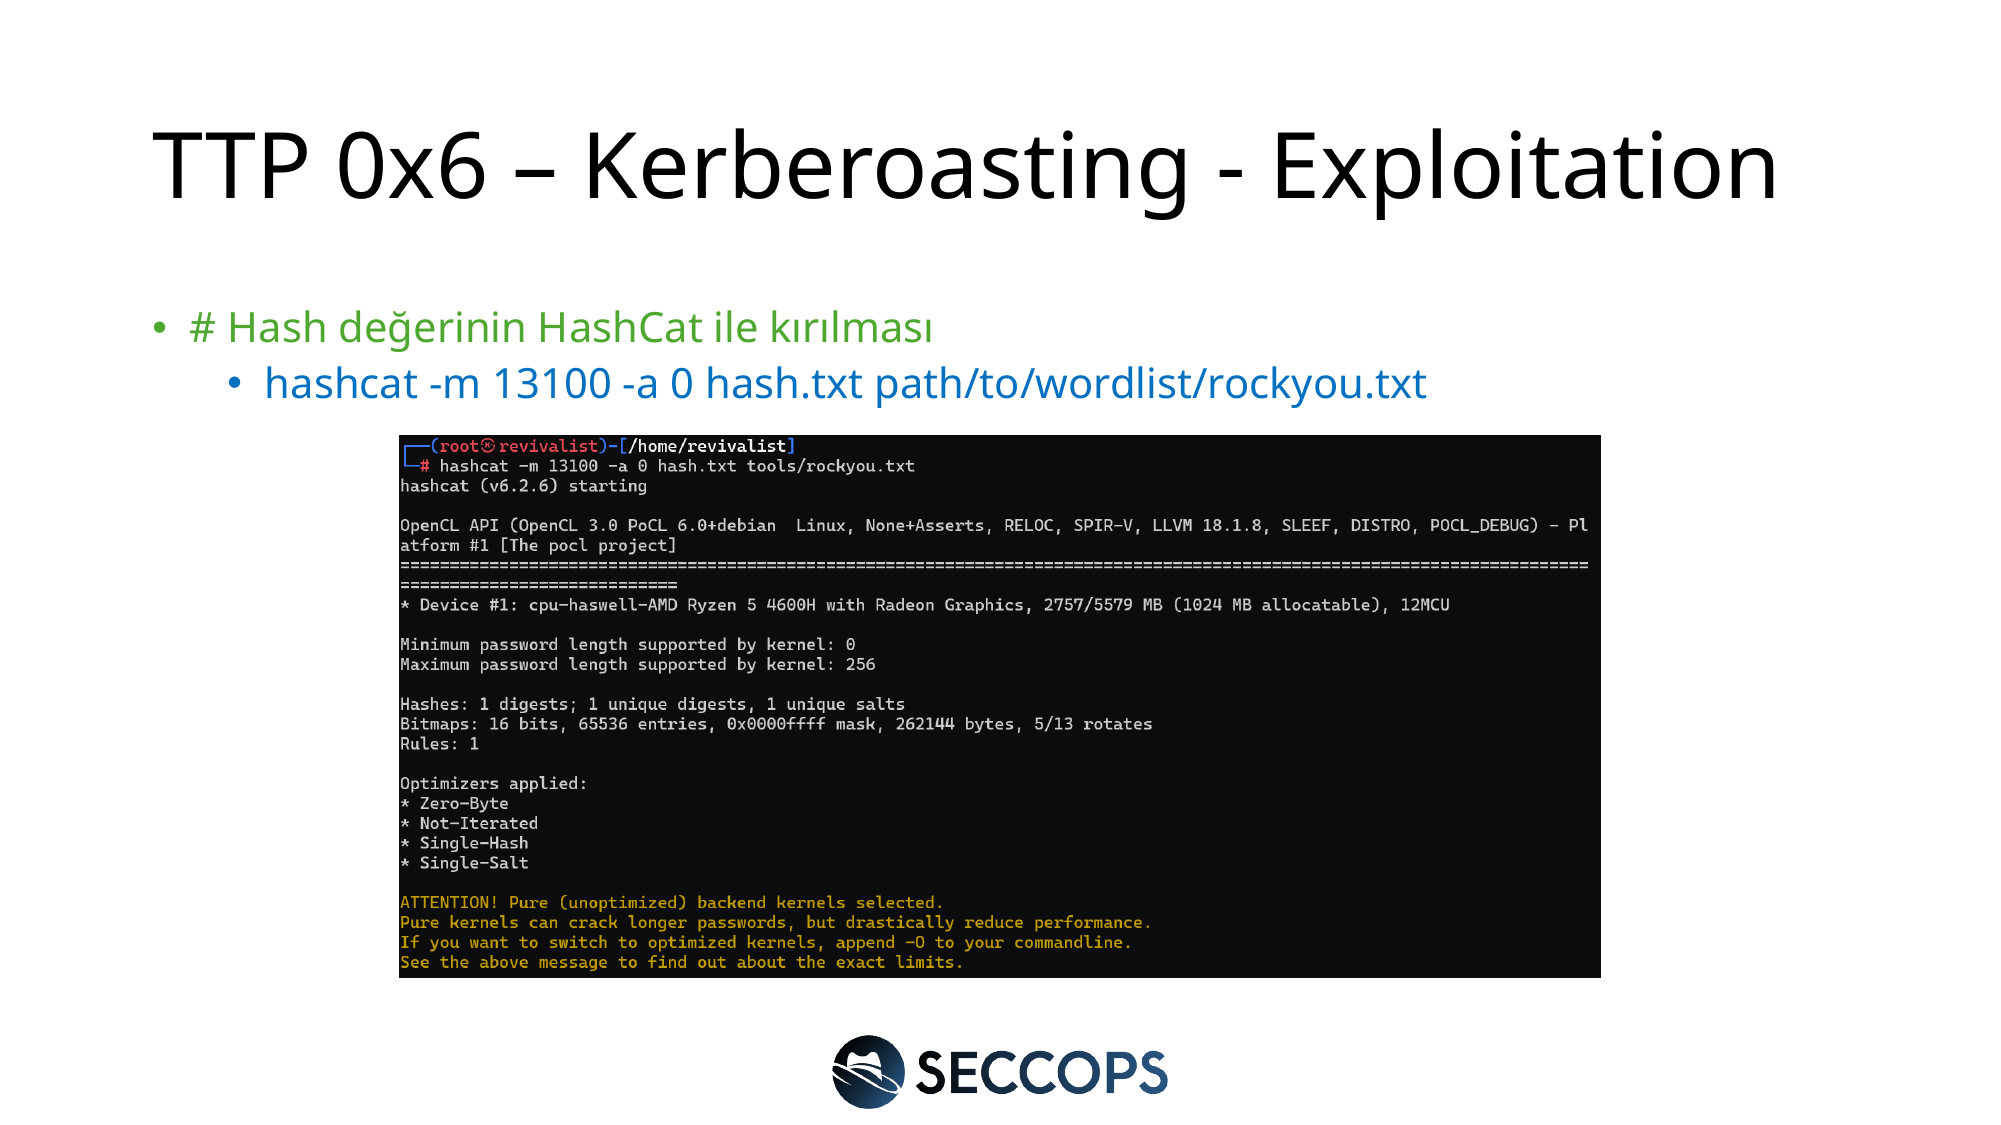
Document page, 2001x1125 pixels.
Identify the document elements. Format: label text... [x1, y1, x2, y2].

list # Hash değerinin HashCat ile kırılması hashcat -m 13100 -a 0 hash.txt path/to/wordlist/rockyou.txt [137, 299, 1863, 1014]
picture [832, 1035, 1168, 1109]
title TTP 0x6 – Kerberoasting - Exploitation [137, 59, 1863, 278]
picture [399, 435, 1601, 978]
